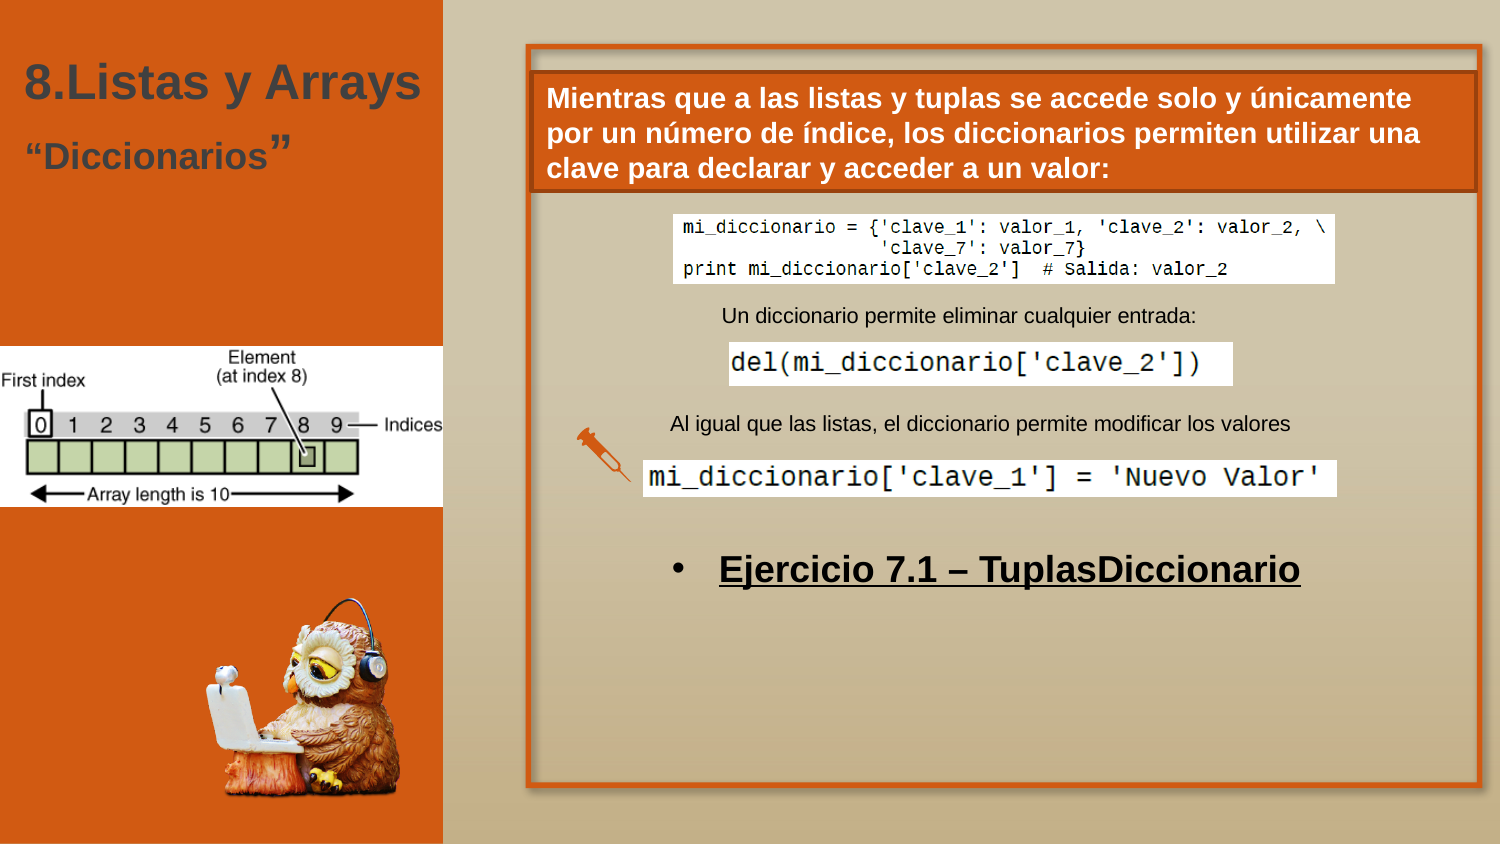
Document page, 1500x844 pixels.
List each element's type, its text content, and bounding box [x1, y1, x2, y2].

picture [533, 51, 1475, 70]
text_box [546, 173, 1461, 259]
picture [604, 455, 615, 466]
text_box Ejercicio 7.1 – TuplasDiccionario [582, 510, 1500, 844]
text_box Al igual que las listas, el diccionario permite modificar los valores [655, 401, 1436, 443]
picture [0, 0, 1500, 844]
text_box Un diccionario permite eliminar cualquier entrada: [706, 294, 1487, 336]
picture [643, 460, 1337, 498]
picture [533, 193, 1475, 780]
text_box [631, 370, 1500, 510]
text_box Mientras que a las listas y tuplas se accede solo y únicamente por un número de índice, los diccionarios permiten utilizar una clave para declarar y acceder a un valor: [529, 70, 1478, 193]
text_box [523, 42, 1484, 790]
text_box [574, 425, 634, 485]
text_box 8.Listas y Arrays “Diccionarios” [9, 0, 450, 233]
picture [206, 598, 400, 800]
